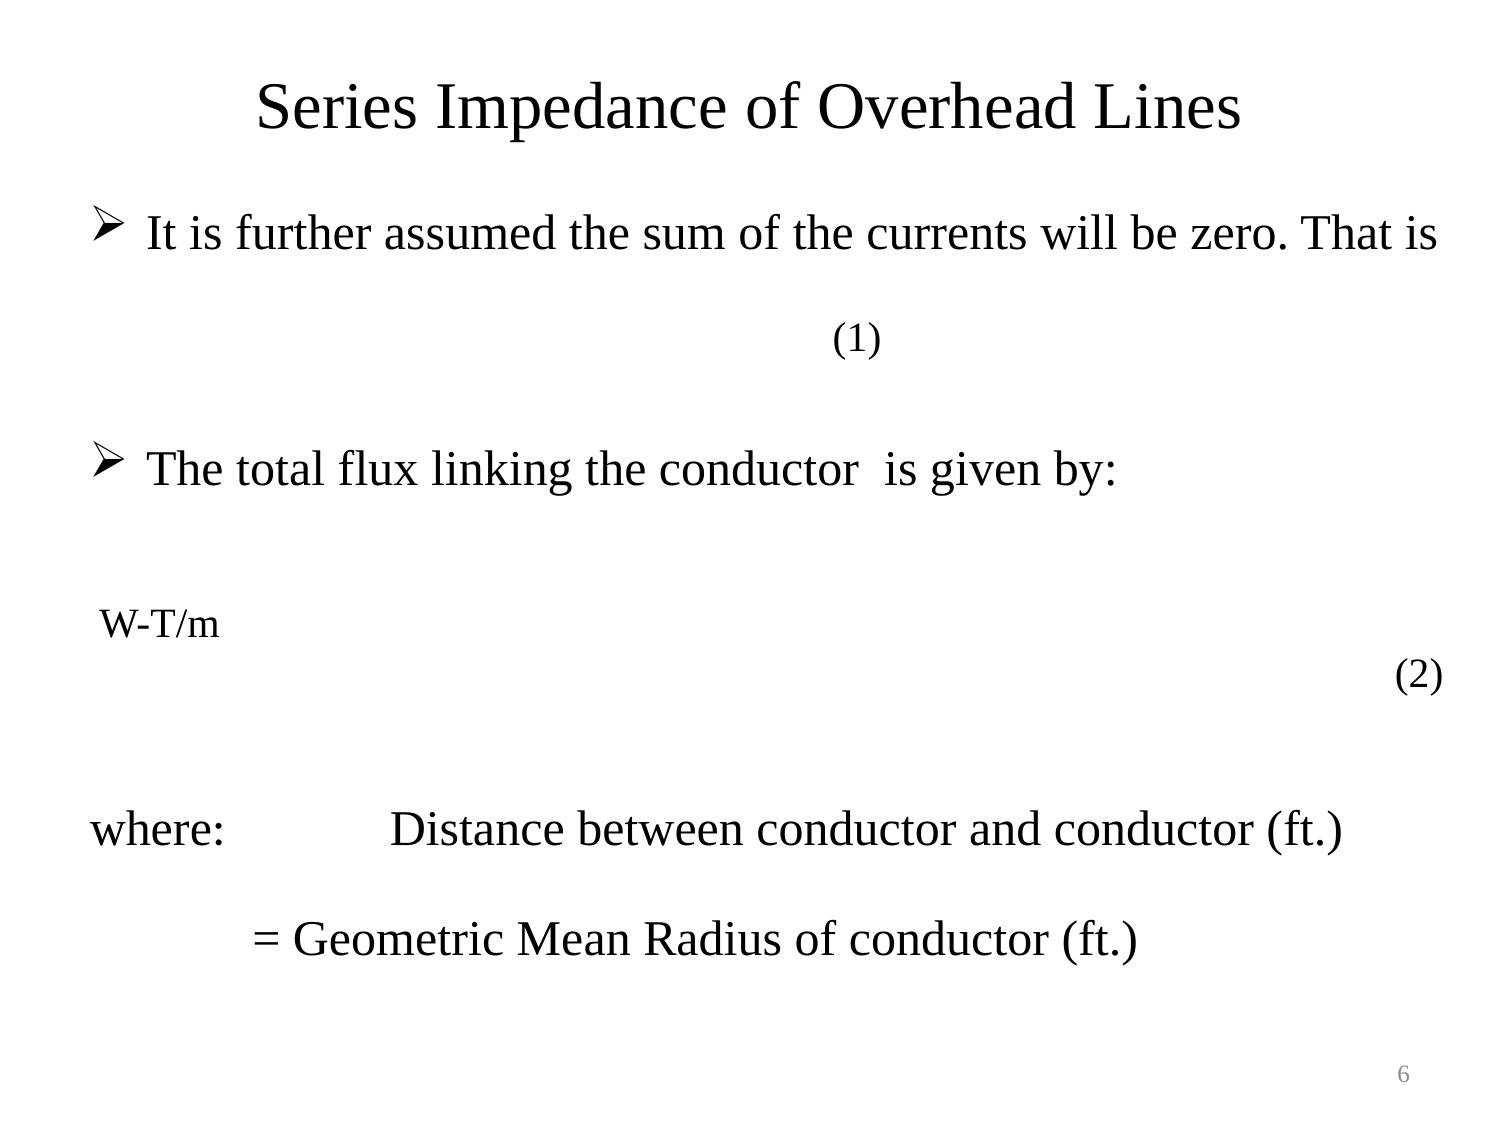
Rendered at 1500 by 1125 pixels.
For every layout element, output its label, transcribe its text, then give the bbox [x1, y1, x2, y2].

text_box Series Impedance of Overhead Lines [0, 54, 1500, 149]
slide_number 6 [1074, 1042, 1425, 1103]
text_box [937, 224, 1275, 286]
